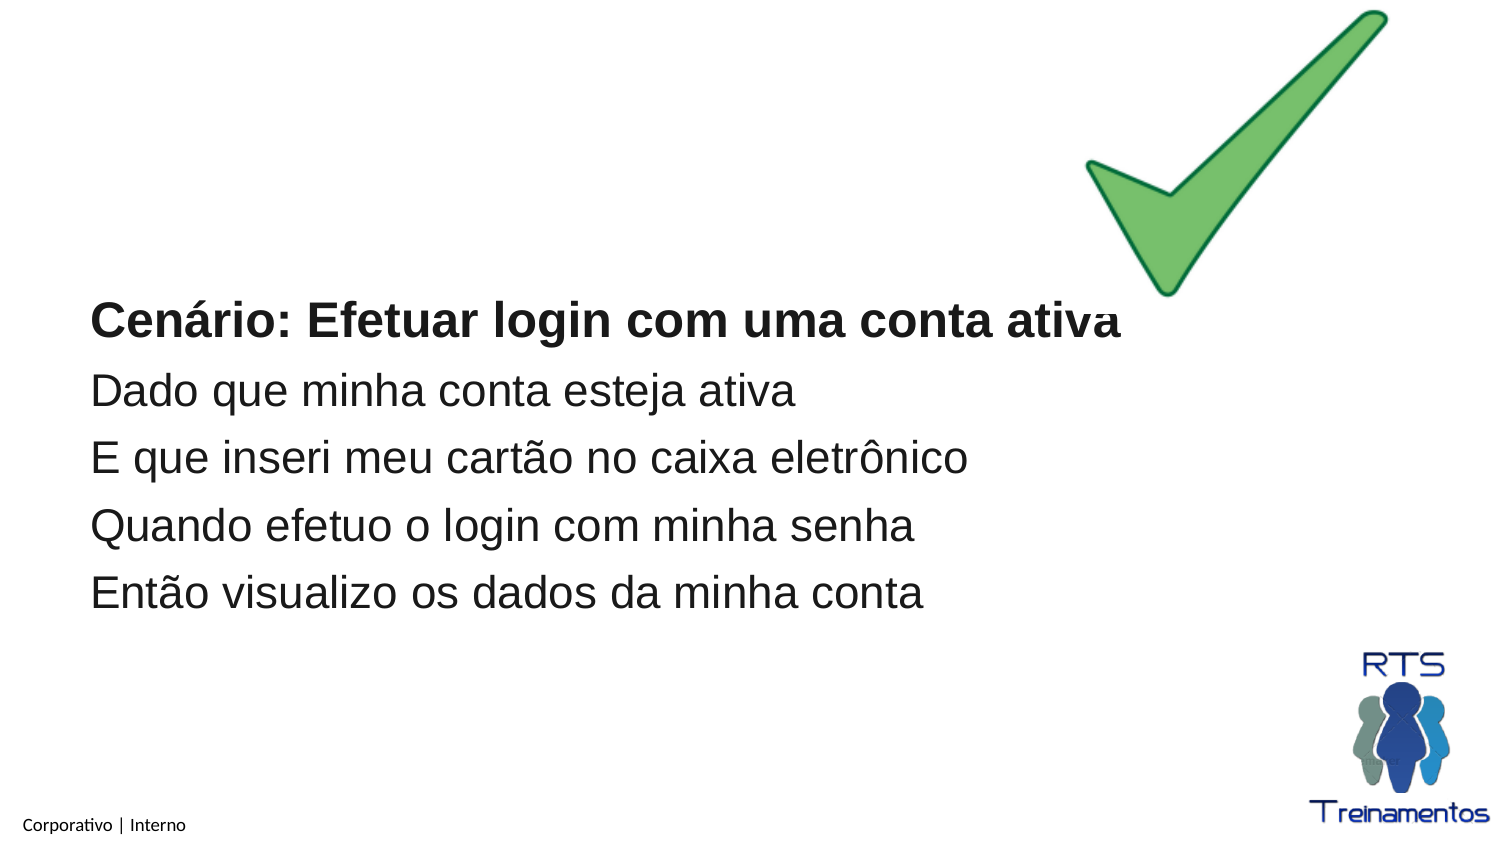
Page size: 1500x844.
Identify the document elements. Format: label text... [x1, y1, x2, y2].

picture [1077, 1, 1391, 315]
list Cenário: Efetuar login com uma conta ativa Dado que minha conta esteja ativa E que inseri meu cartão no caixa eletrônico Quando efetuo o login com minha senha Então visualizo os dados da minha conta [75, 272, 1425, 808]
picture [1303, 641, 1500, 839]
